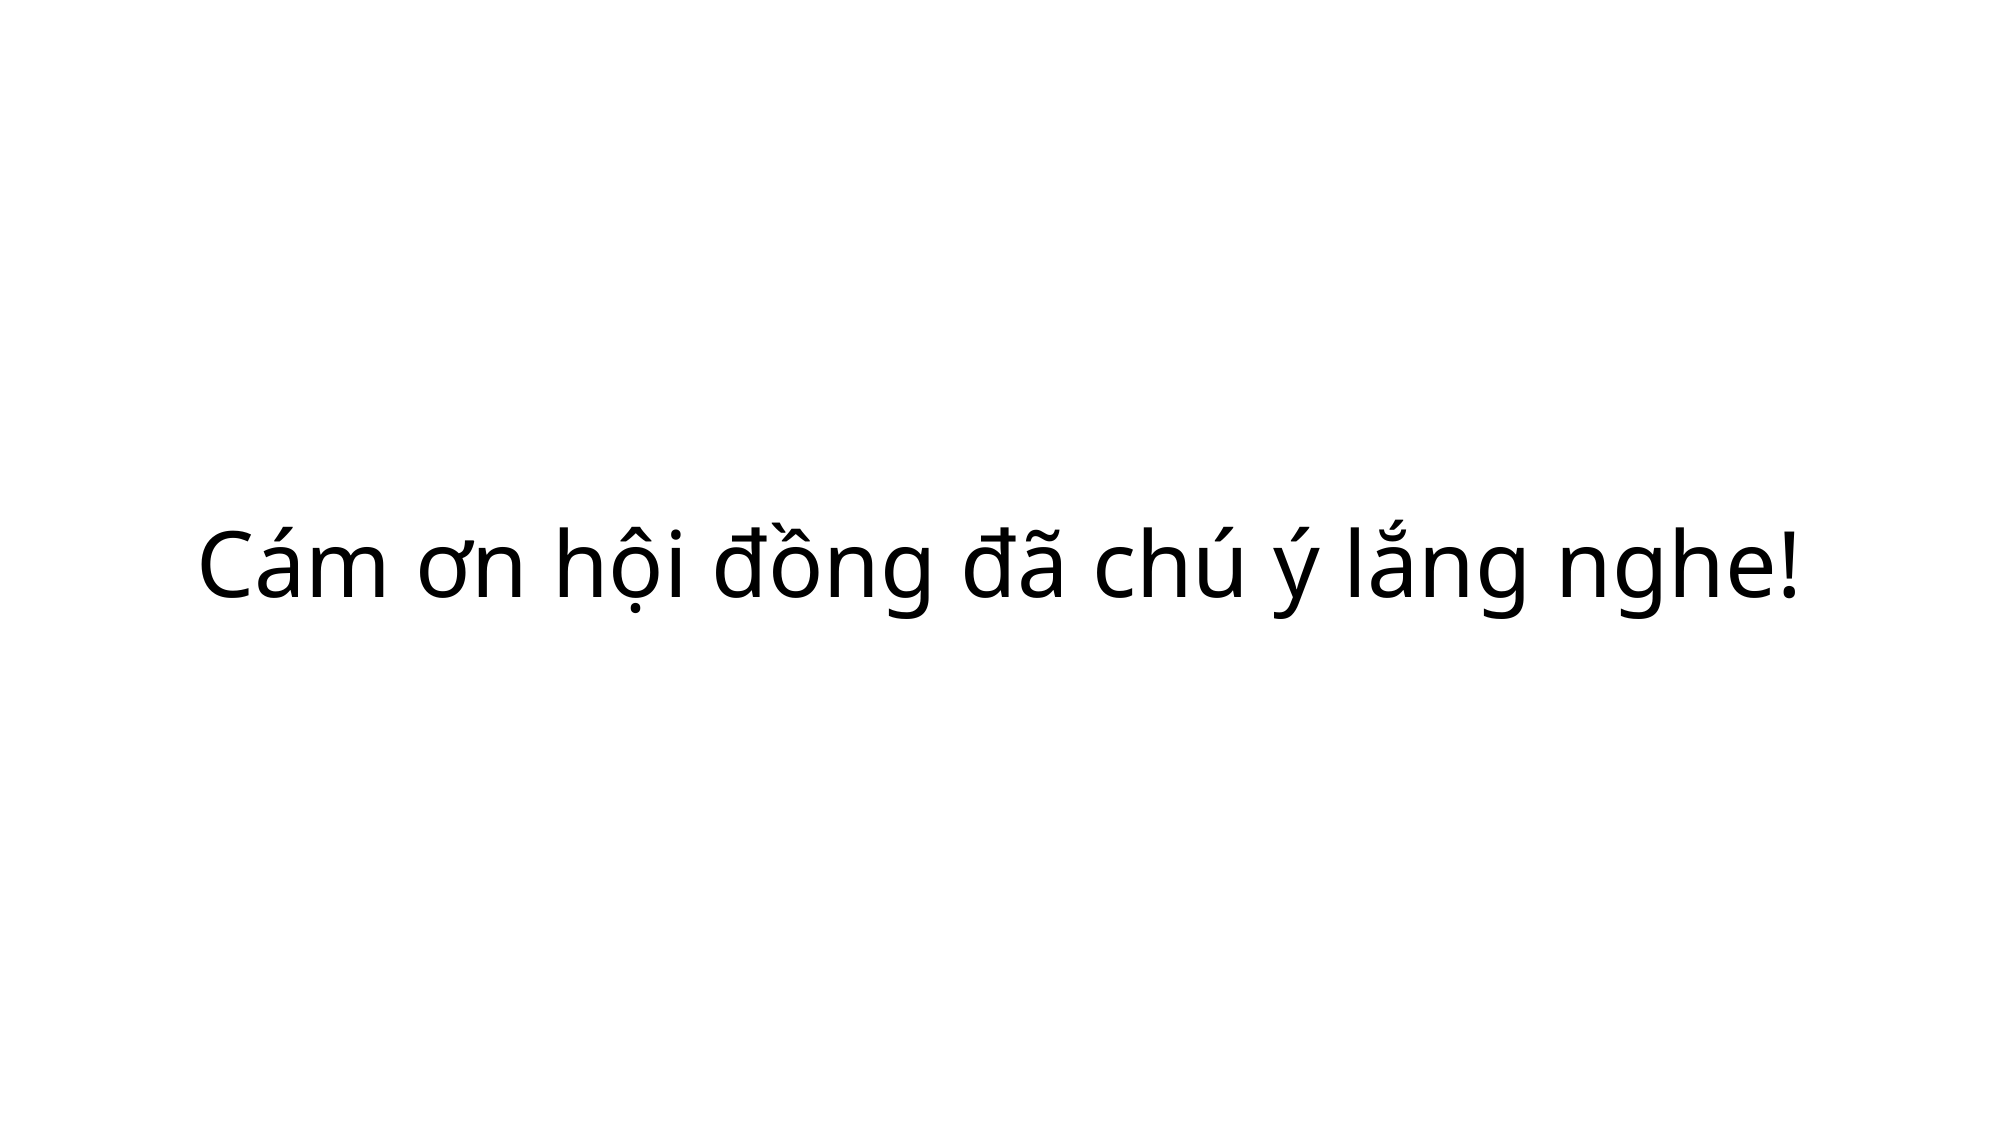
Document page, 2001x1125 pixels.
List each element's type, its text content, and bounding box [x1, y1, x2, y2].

title Cám ơn hội đồng đã chú ý lắng nghe! [137, 59, 1863, 1077]
